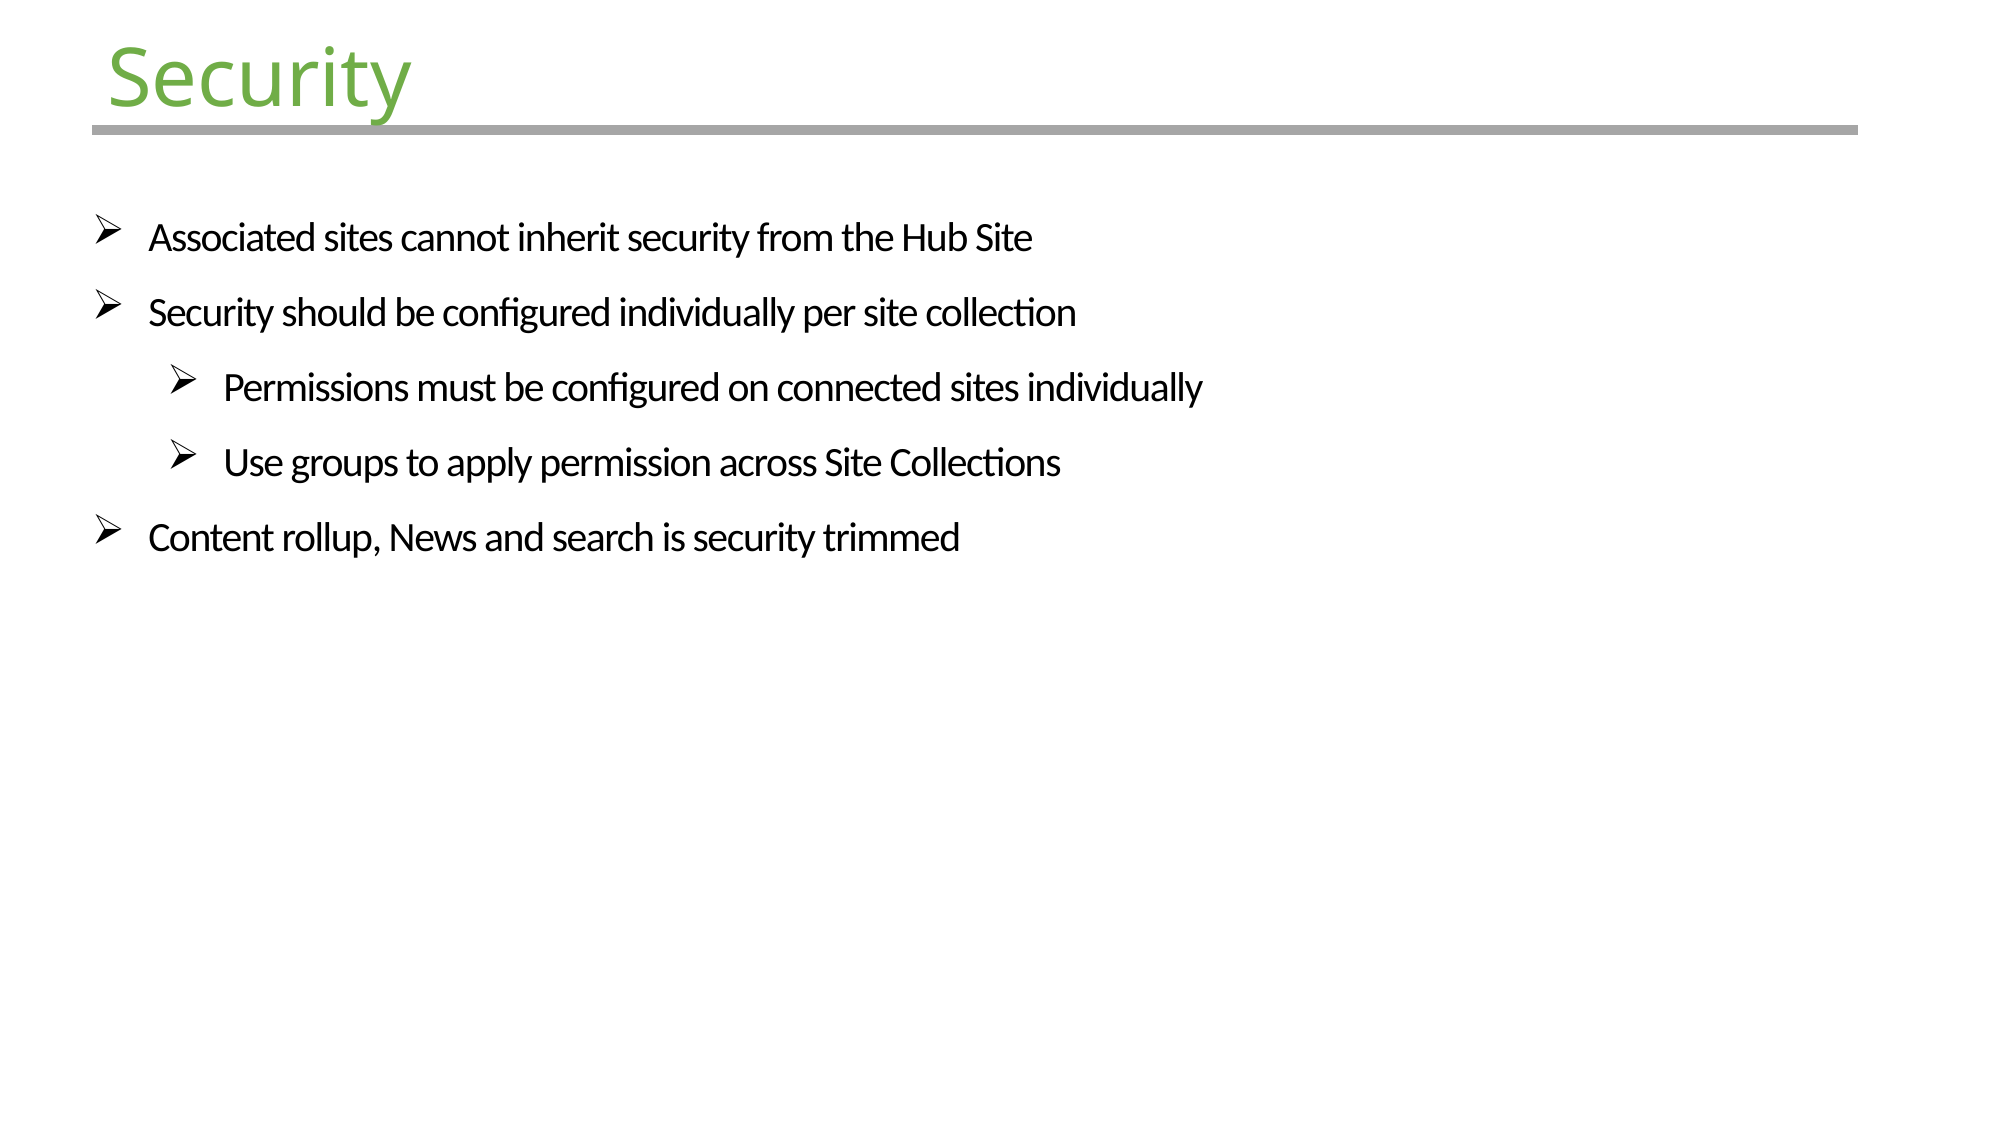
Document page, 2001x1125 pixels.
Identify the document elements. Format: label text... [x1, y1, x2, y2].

title Security [92, 131, 1858, 142]
text_box Associated sites cannot inherit security from the Hub Site Security should be configured individually per site collection Permissions must be configured on connected sites individually Use groups to apply permission across Site Collections Content rollup, News and search is security trimmed [92, 184, 1327, 635]
title Security [92, 19, 1858, 130]
